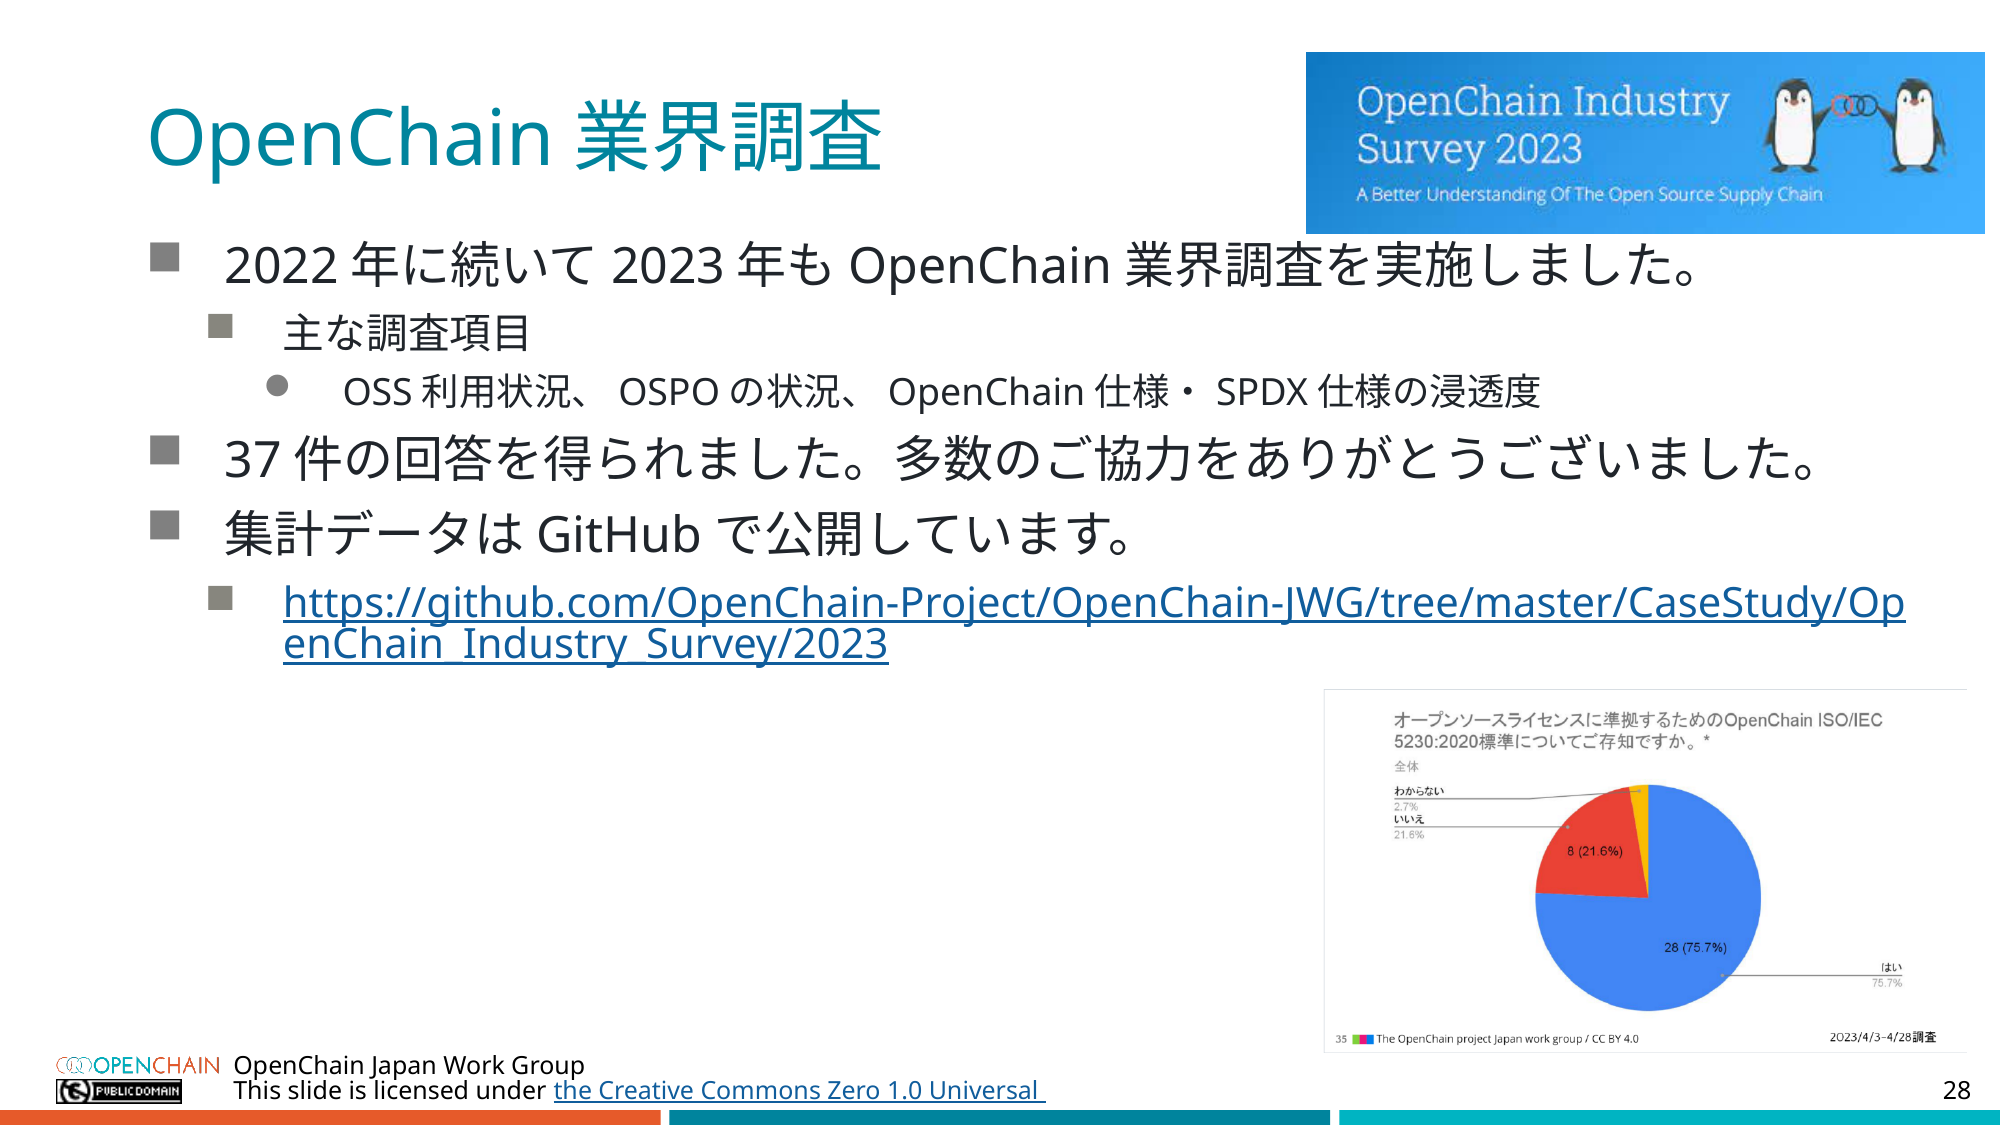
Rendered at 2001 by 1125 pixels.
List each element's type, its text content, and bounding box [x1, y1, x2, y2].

picture [1323, 689, 1968, 1053]
picture [56, 1056, 218, 1074]
picture [1305, 51, 1985, 234]
footer OpenChain Japan Work Group [218, 1053, 690, 1077]
slide_number 28 [1536, 1079, 1987, 1103]
picture [56, 1079, 182, 1104]
title OpenChain業界調査 [146, 87, 1300, 193]
list 2022年に続いて2023年もOpenChain業界調査を実施しました。 主な調査項目 OSS利用状況、OSPOの状況、OpenChain仕様・SPDX仕様の浸透度 37件の回答を得られました。多数のご協力をありがとうございました。 集計データはGitHubで公開しています。 https://github.com/OpenChain-Project/OpenChain-JWG/tree/master/CaseStudy/OpenChain_Industry_Survey/2023 [146, 233, 1920, 1033]
